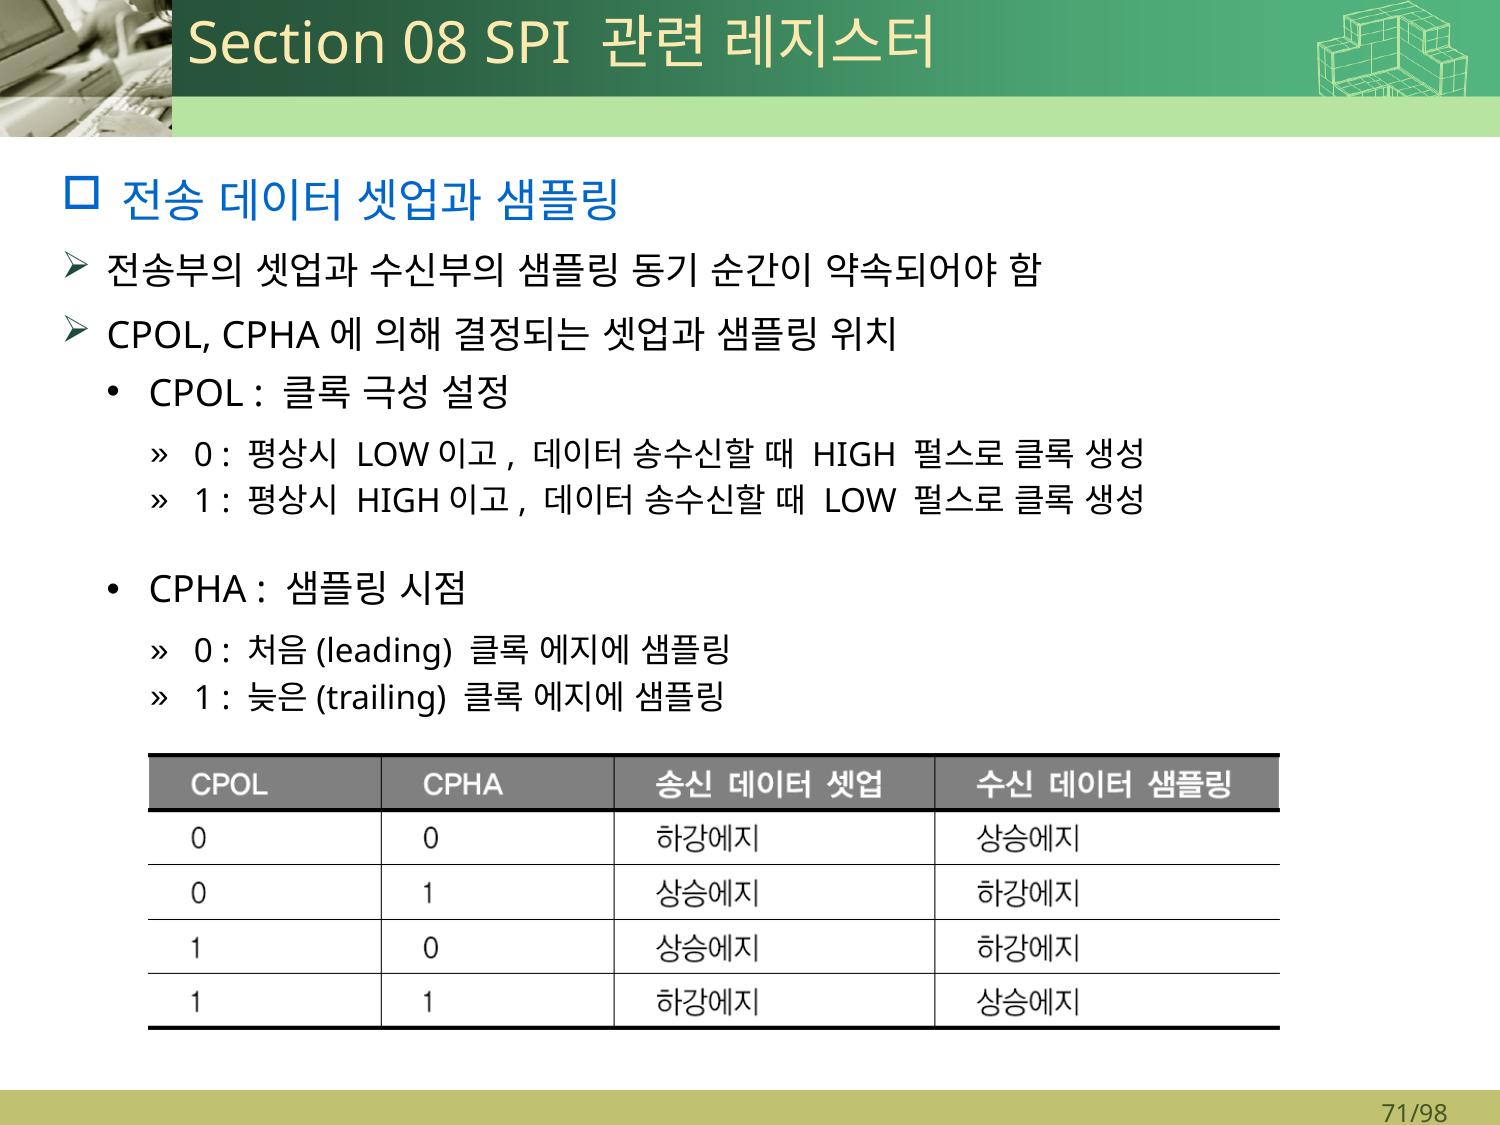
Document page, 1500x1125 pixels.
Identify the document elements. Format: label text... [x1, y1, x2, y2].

picture [147, 751, 1282, 1032]
title Section 08 SPI 관련 레지스터 [172, 75, 1500, 94]
picture [0, 75, 1500, 151]
text_box [0, 0, 1500, 75]
list 전송 데이터 셋업과 샘플링 전송부의 셋업과 수신부의 샘플링 동기 순간이 약속되어야 함 CPOL, CPHA에 의해 결정되는 셋업과 샘플링 위치 CPOL : 클록 극성 설정 0 : 평상시 LOW이고, 데이터 송수신할 때 HIGH 펄스로 클록 생성 1 : 평상시 HIGH이고, 데이터 송수신할 때 LOW 펄스로 클록 생성 CPHA : 샘플링 시점 0 : 처음(leading) 클록 에지에 샘플링 1 : 늦은(trailing) 클록 에지에 샘플링 [46, 164, 1459, 1067]
